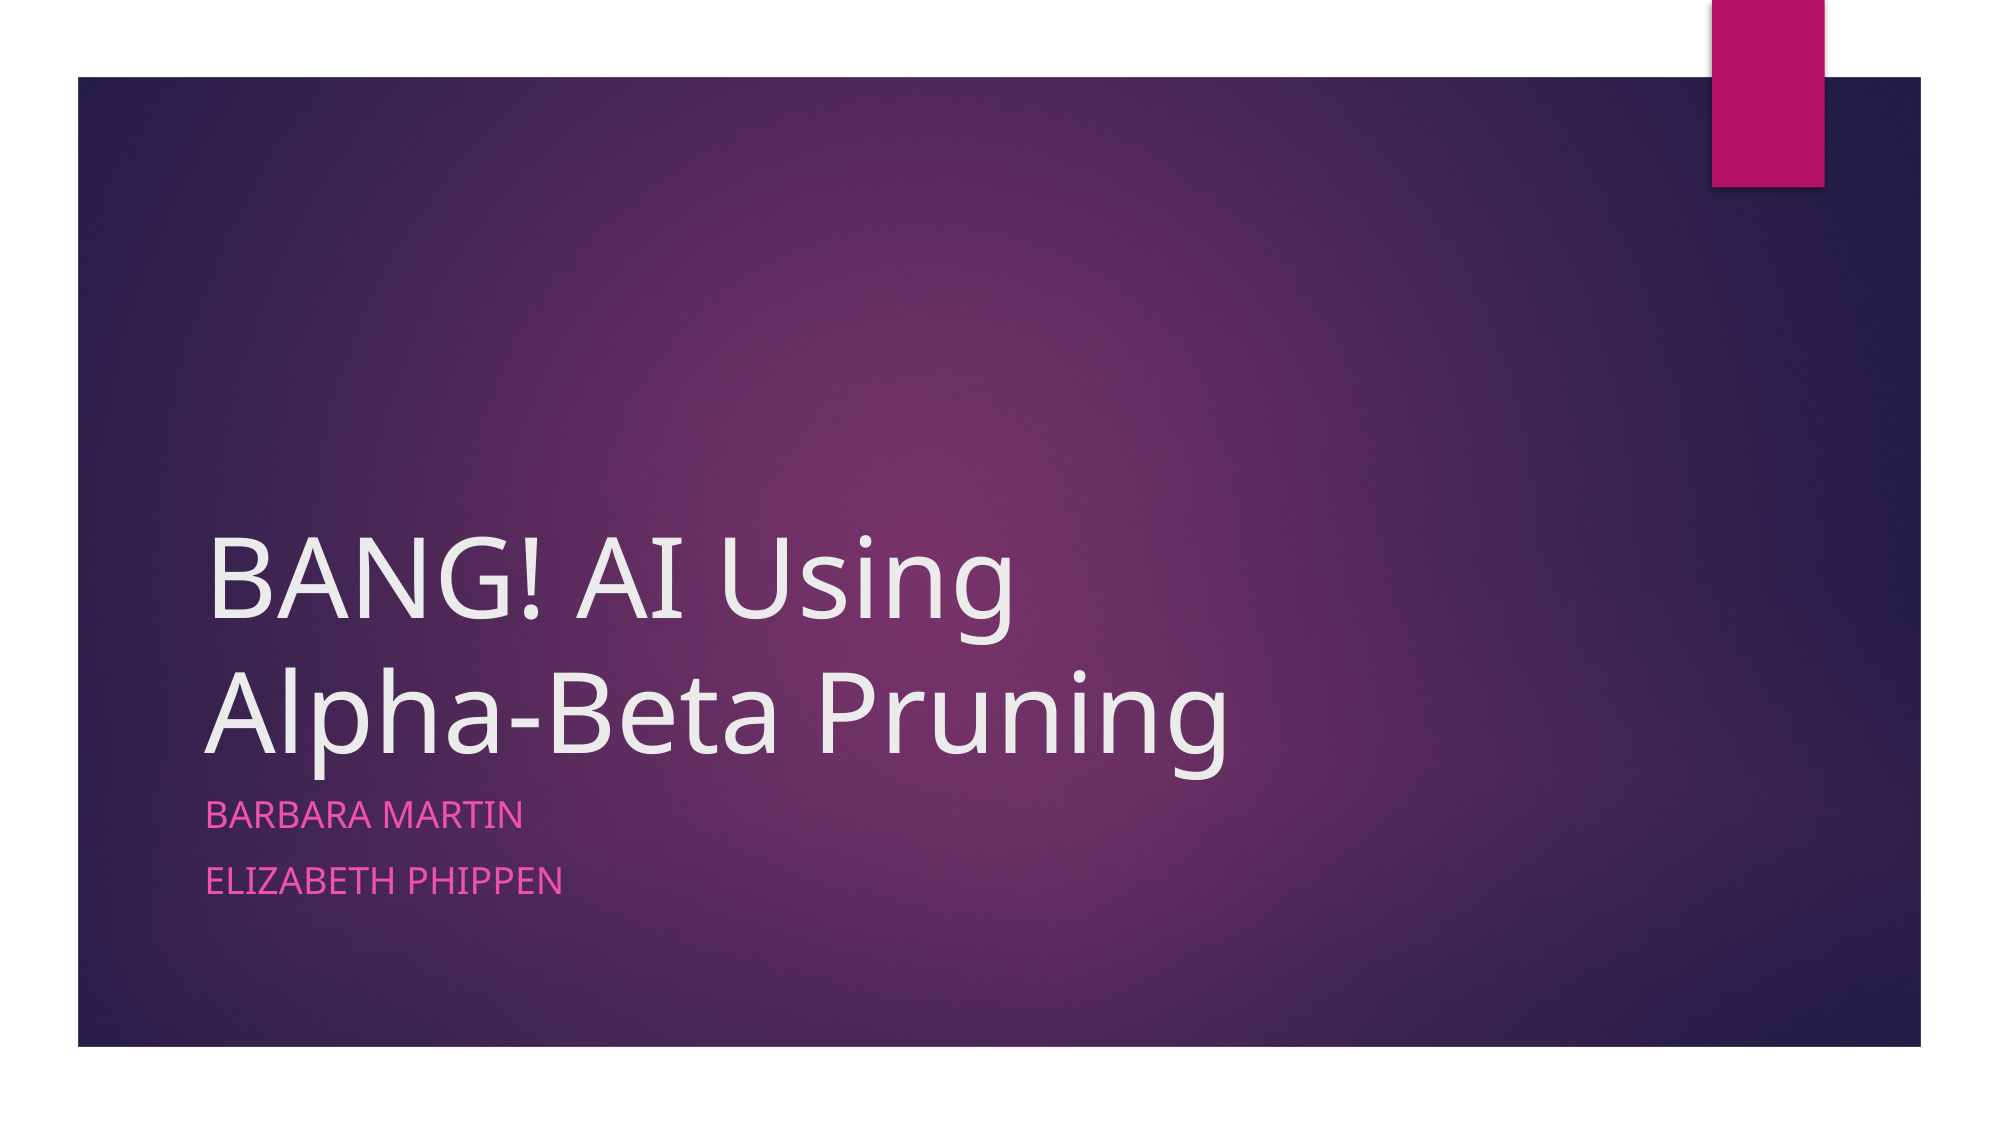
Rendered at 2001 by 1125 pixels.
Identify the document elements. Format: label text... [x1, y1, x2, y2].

title BANG! AI Using Alpha-Beta Pruning [189, 344, 1638, 783]
subtitle Barbara Martin Elizabeth Phippen [189, 783, 1638, 925]
